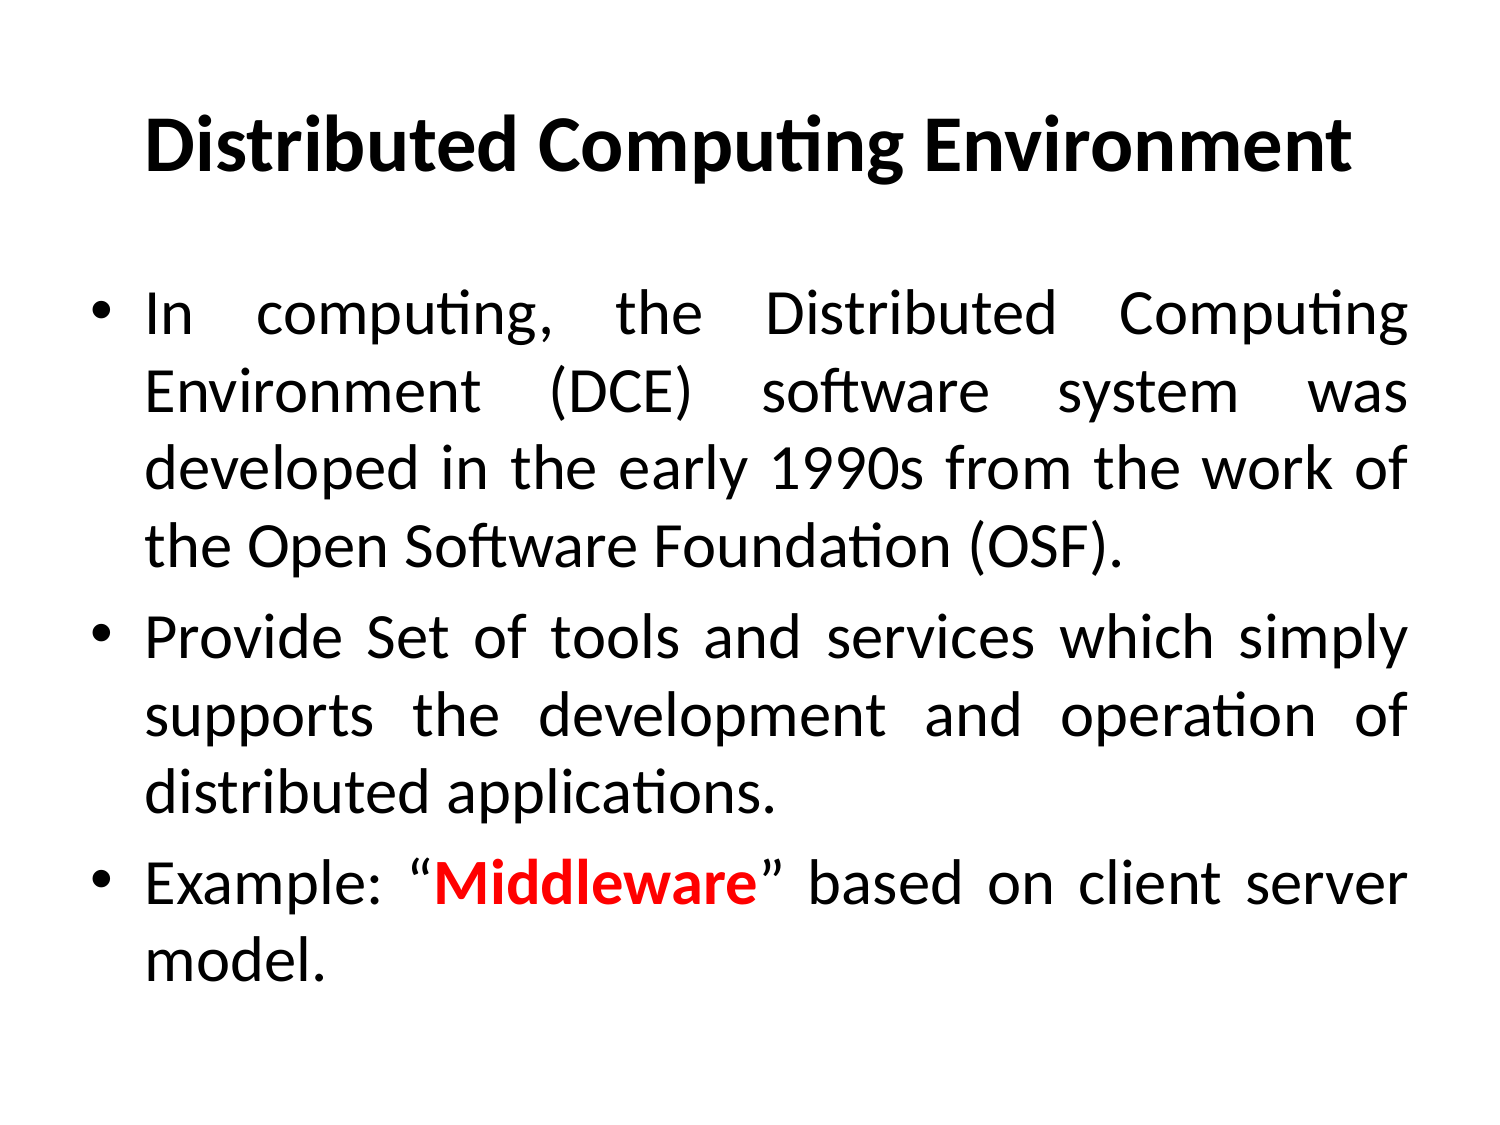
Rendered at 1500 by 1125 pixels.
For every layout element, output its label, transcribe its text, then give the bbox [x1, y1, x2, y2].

title Distributed Computing Environment [75, 45, 1425, 233]
list In computing, the Distributed Computing Environment (DCE) software system was developed in the early 1990s from the work of the Open Software Foundation (OSF). Provide Set of tools and services which simply supports the development and operation of distributed applications. Example: “Middleware” based on client server model. [75, 262, 1425, 1005]
